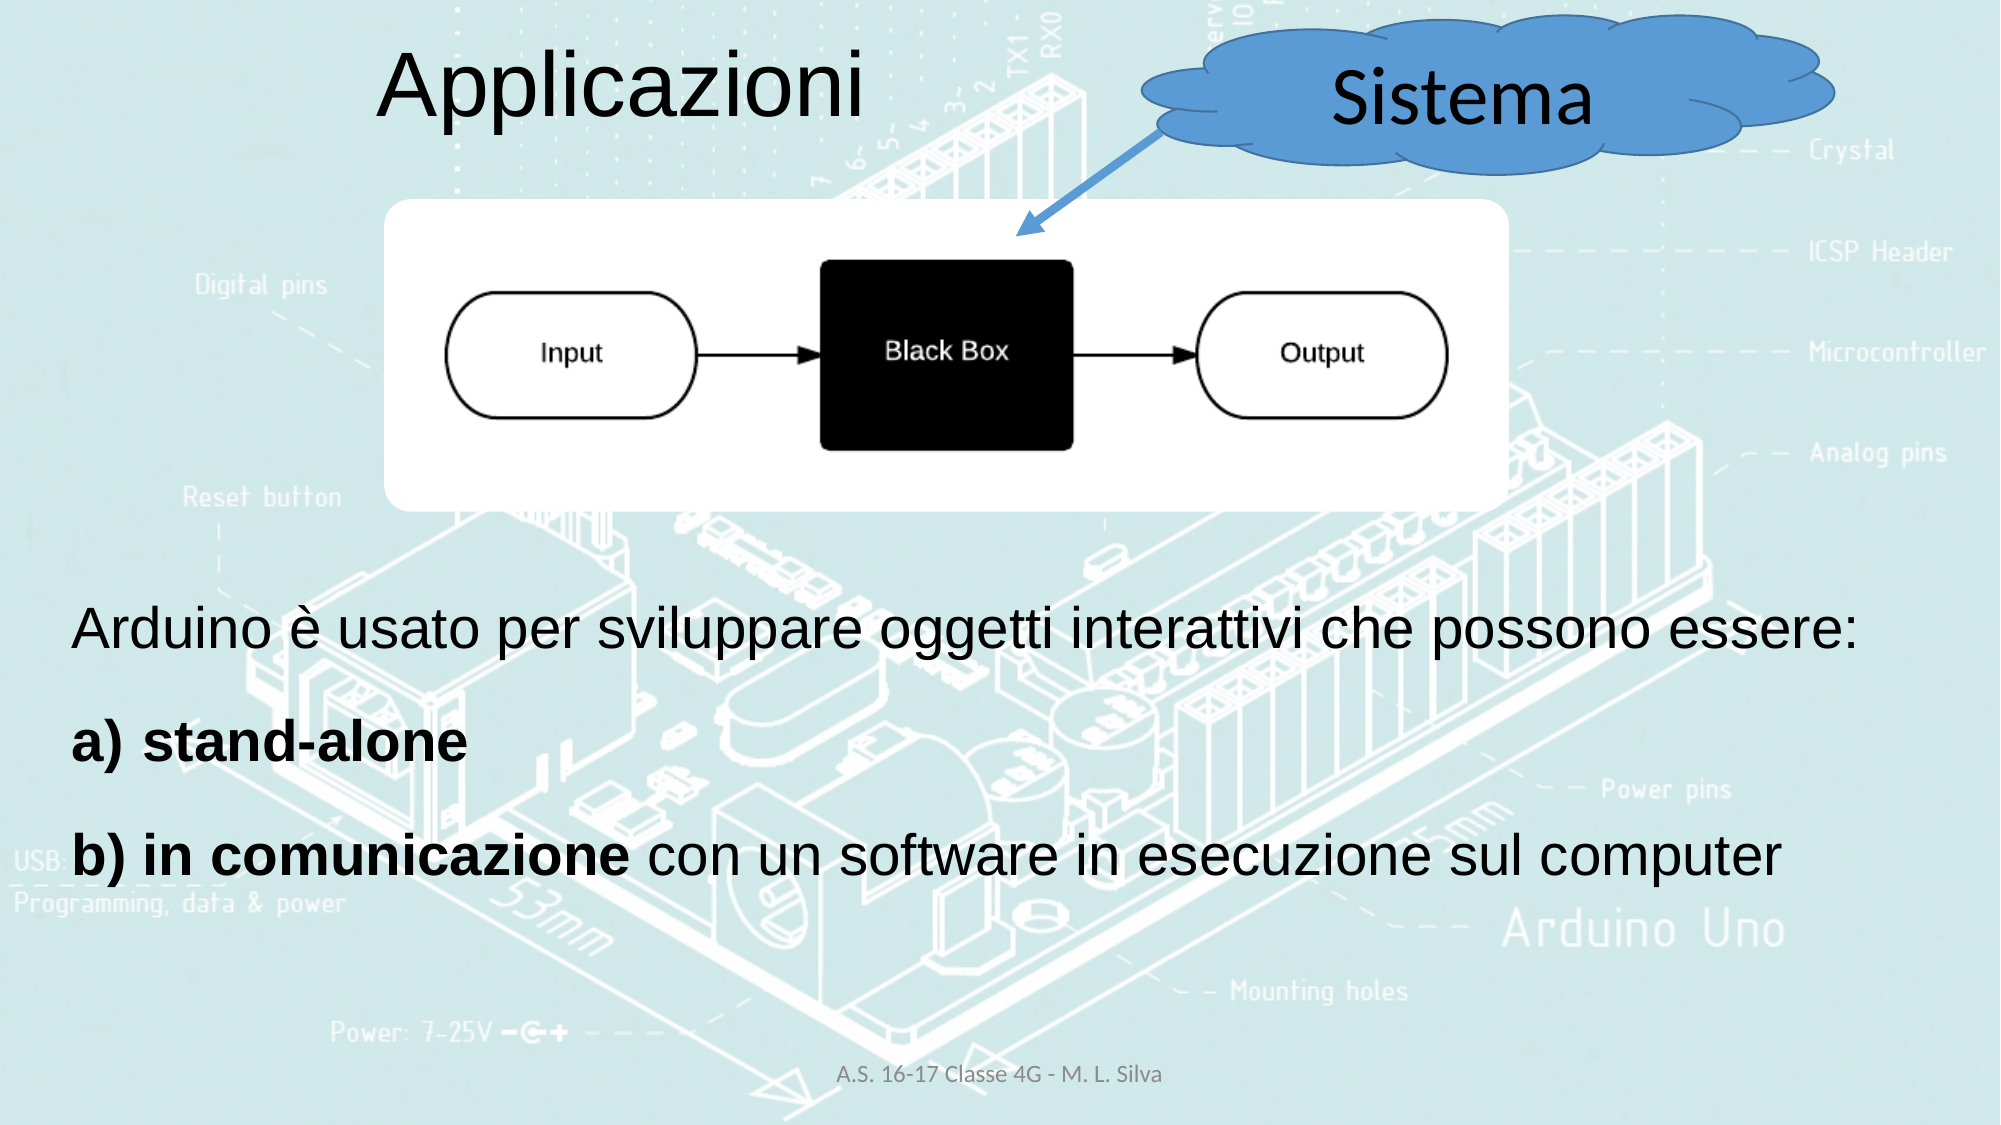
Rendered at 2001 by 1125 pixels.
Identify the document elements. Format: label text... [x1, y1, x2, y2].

footer A.S. 16-17 Classe 4G - M. L. Silva [662, 1042, 1338, 1103]
picture [384, 199, 1510, 512]
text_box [1015, 132, 1161, 237]
text_box Sistema [1140, 14, 1836, 176]
text_box Arduino è usato per sviluppare oggetti interattivi che possono essere: stand-alone in comunicazione con un software in esecuzione sul computer [71, 430, 1957, 1045]
title Applicazioni [361, 0, 1643, 175]
